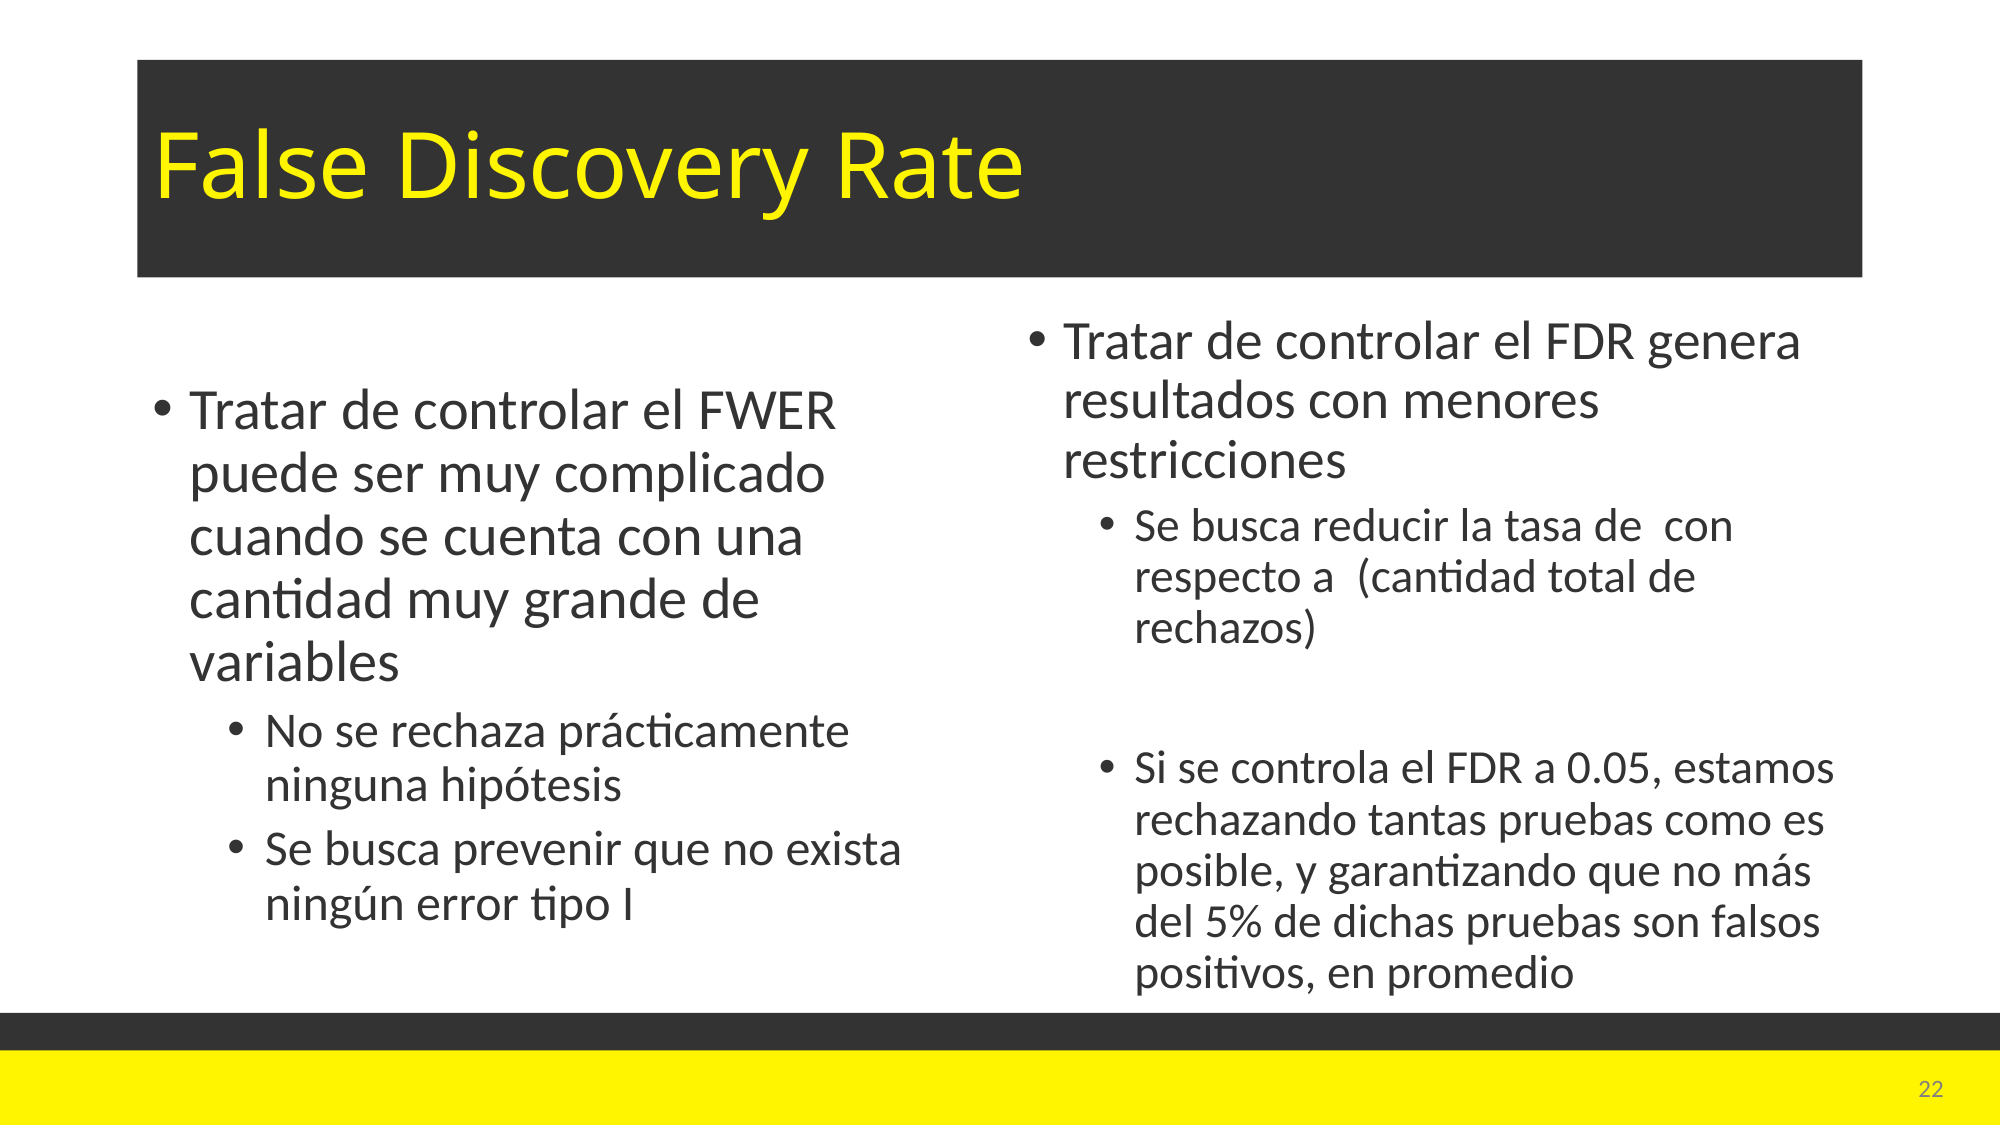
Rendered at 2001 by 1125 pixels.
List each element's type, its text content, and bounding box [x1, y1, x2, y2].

title False Discovery Rate [137, 59, 1863, 278]
list Tratar de controlar el FWER puede ser muy complicado cuando se cuenta con una cantidad muy grande de variables No se rechaza prácticamente ninguna hipótesis Se busca prevenir que no exista ningún error tipo I [137, 299, 988, 1012]
